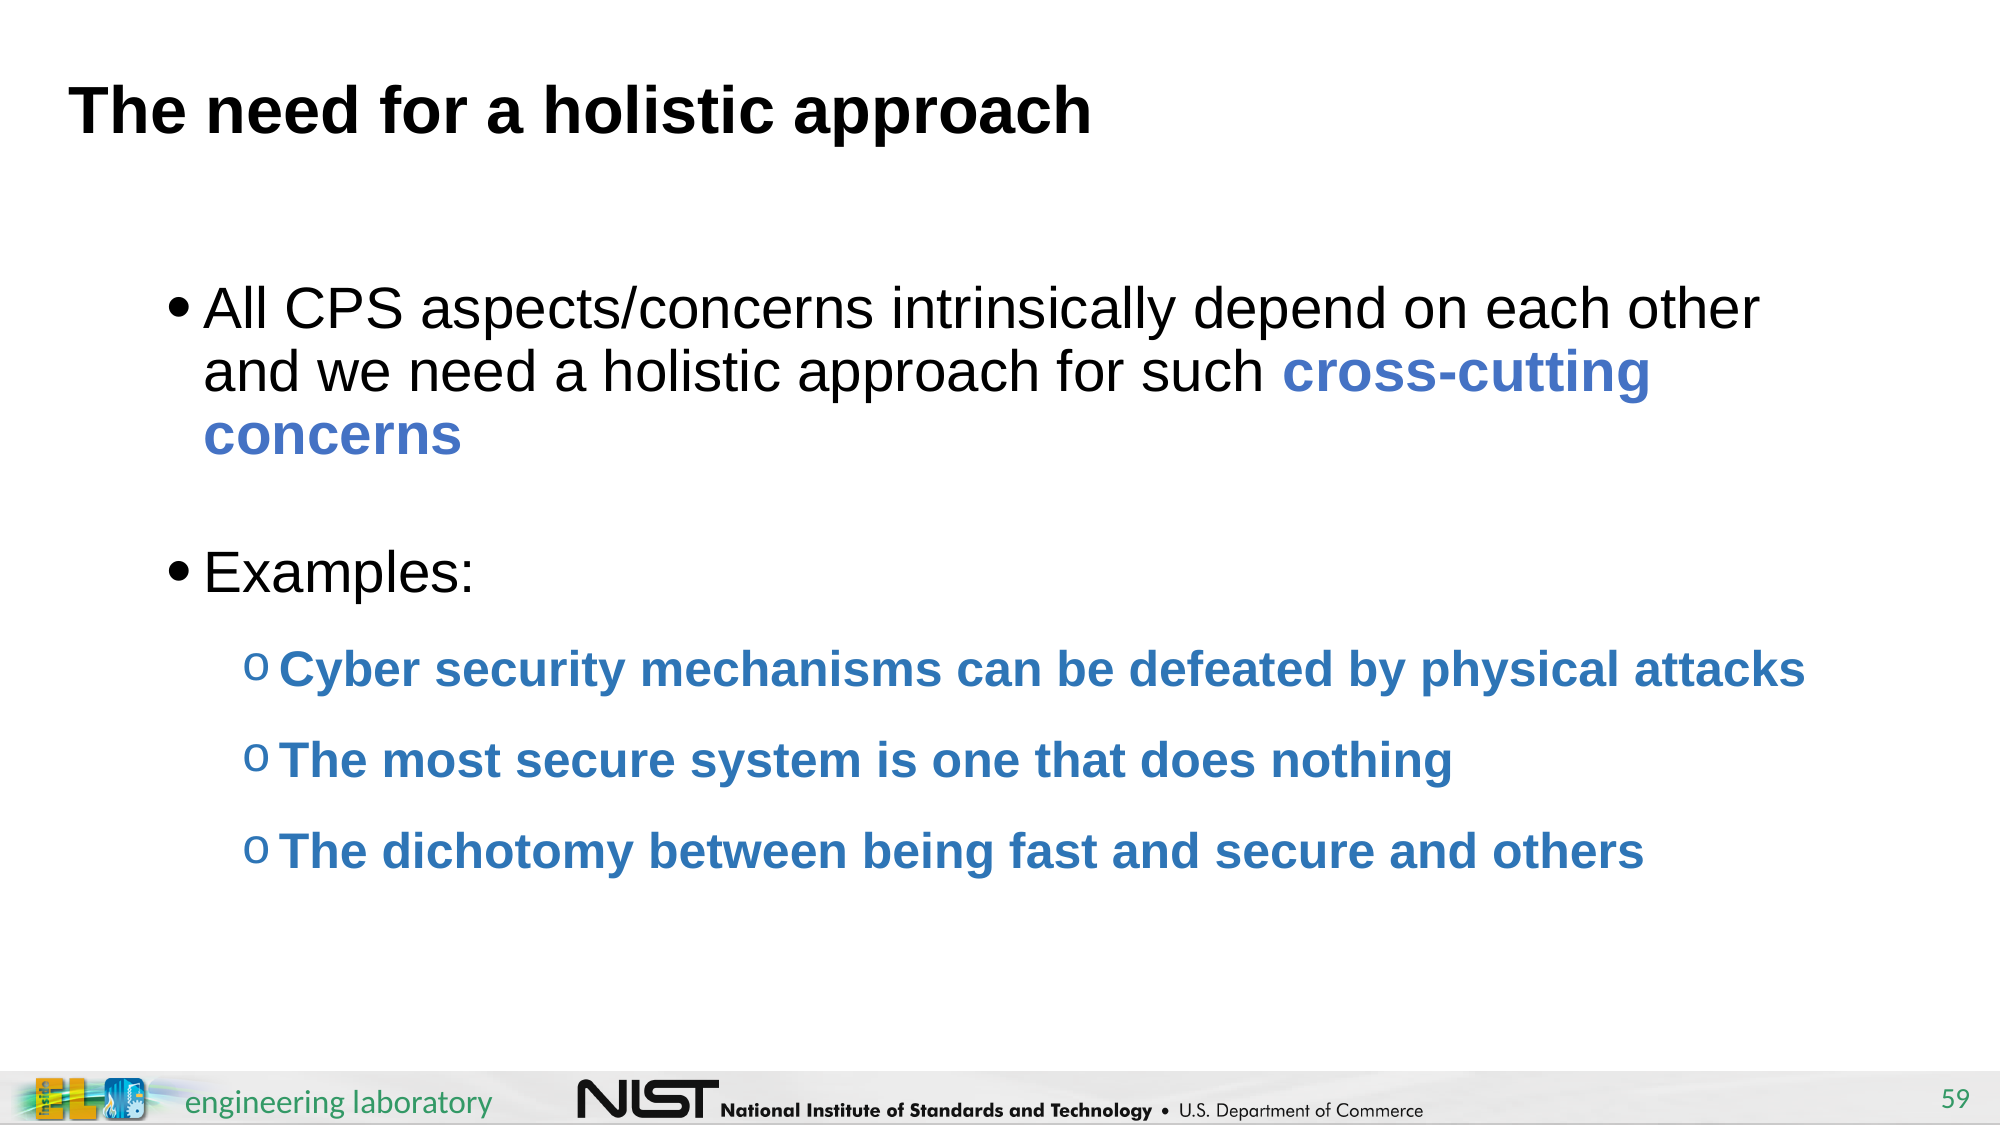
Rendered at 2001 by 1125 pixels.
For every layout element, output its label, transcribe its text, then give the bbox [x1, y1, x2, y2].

title The need for a holistic approach [53, 53, 1779, 171]
picture [11, 1075, 237, 1121]
list All CPS aspects/concerns intrinsically depend on each other and we need a holistic approach for such cross-cutting concerns Examples: Cyber security mechanisms can be defeated by physical attacks The most secure system is one that does nothing The dichotomy between being fast and secure and others [151, 271, 1877, 935]
slide_number 59 [1876, 1077, 1971, 1116]
picture [572, 1077, 1428, 1123]
